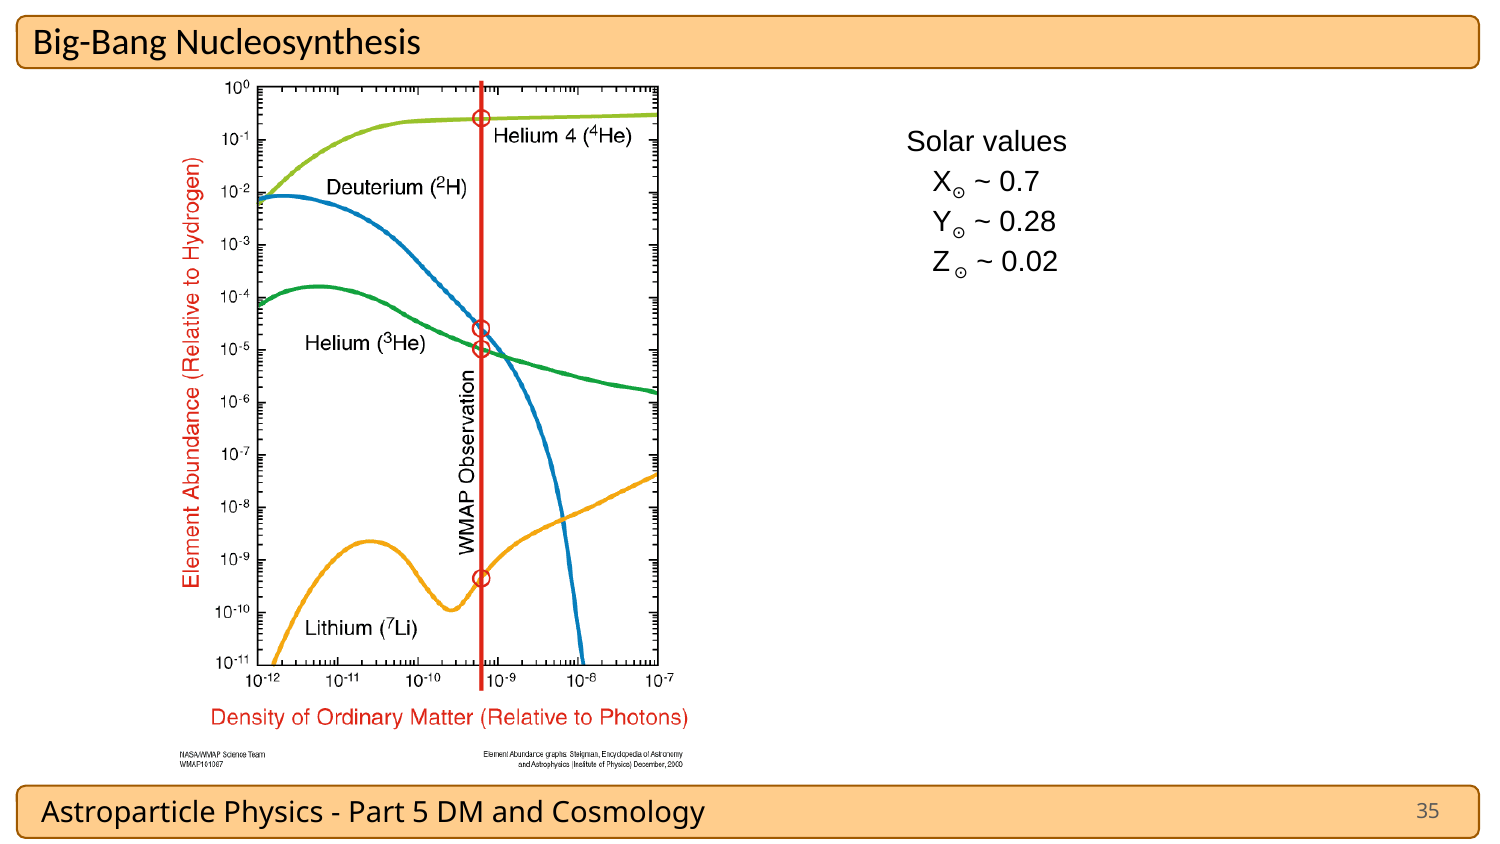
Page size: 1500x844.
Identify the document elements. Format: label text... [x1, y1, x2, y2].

text_box Big-Bang Nucleosynthesis [18, 9, 1500, 70]
picture [176, 70, 690, 770]
slide_number 35 [1105, 782, 1455, 841]
text_box Solar values [891, 115, 1352, 166]
text_box X⊙ ~ 0.7 Y⊙ ~ 0.28 Z ⊙ ~ 0.02 [917, 155, 1422, 290]
footer Astroparticle Physics - Part 5 DM and Cosmology [26, 785, 841, 844]
